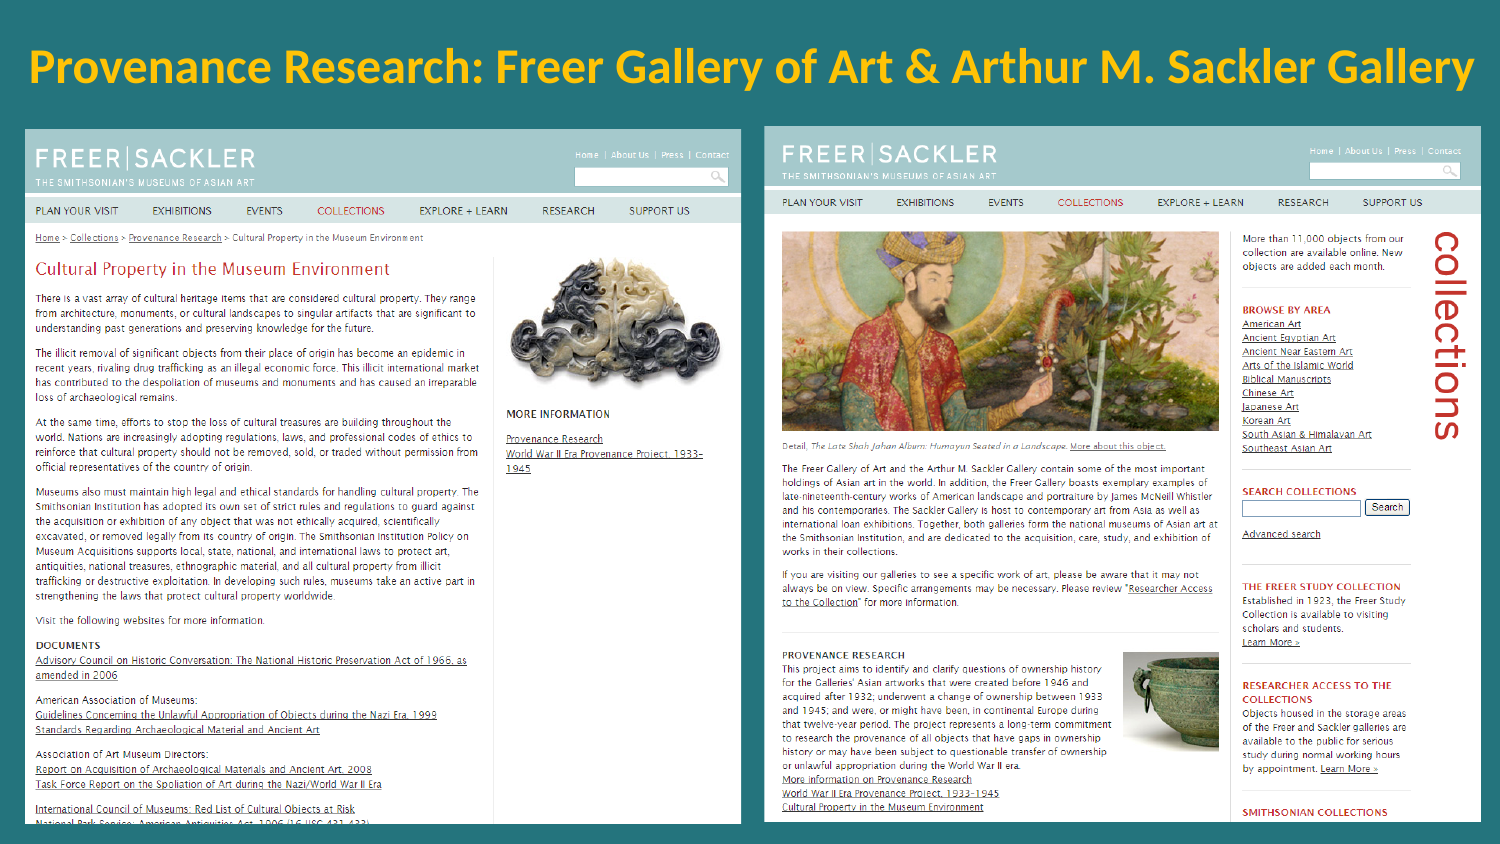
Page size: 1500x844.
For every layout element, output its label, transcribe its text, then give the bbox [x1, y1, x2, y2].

picture [764, 126, 1482, 822]
picture [24, 128, 742, 825]
text_box Provenance Research: Freer Gallery of Art & Arthur M. Sackler Gallery [14, 25, 1500, 101]
